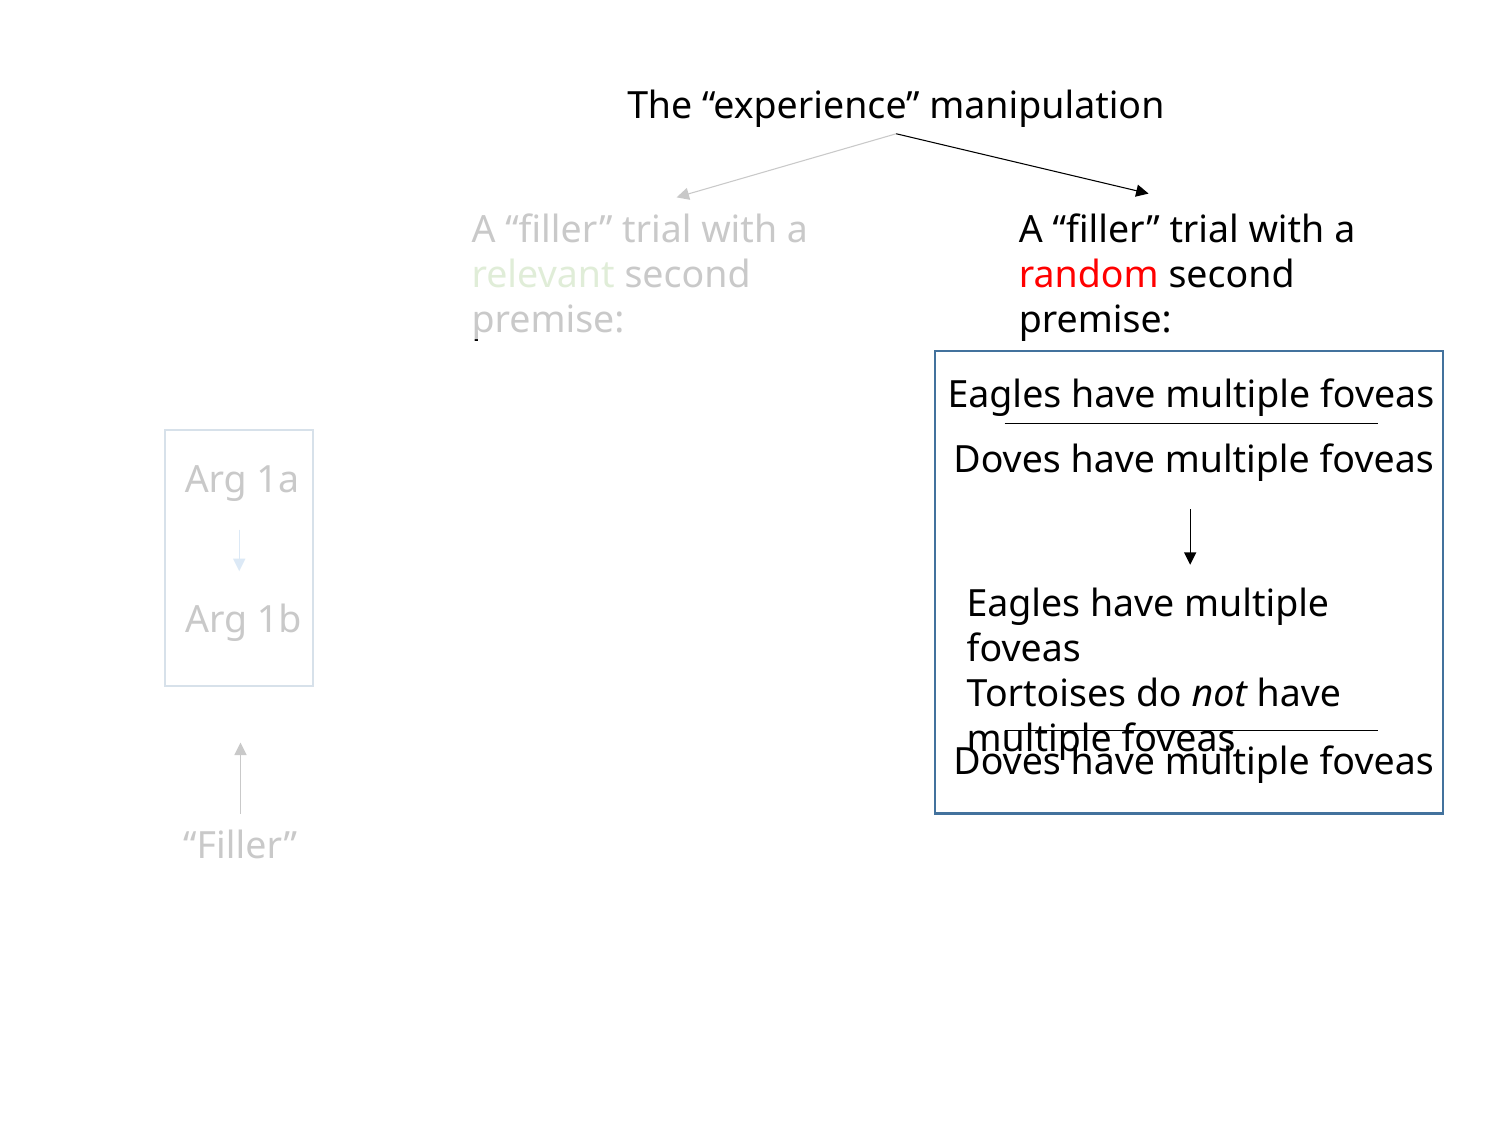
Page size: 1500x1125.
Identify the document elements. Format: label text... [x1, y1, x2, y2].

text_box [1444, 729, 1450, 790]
text_box The “experience” manipulation [612, 73, 1180, 134]
text_box [331, 127, 897, 340]
text_box [62, 363, 374, 1009]
text_box A “filler” trial with a random second premise: [1004, 197, 1444, 348]
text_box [896, 134, 1149, 194]
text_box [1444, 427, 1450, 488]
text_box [676, 134, 897, 198]
text_box [934, 350, 1444, 815]
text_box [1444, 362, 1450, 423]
text_box A “filler” trial with a relevant second premise: [456, 340, 897, 348]
